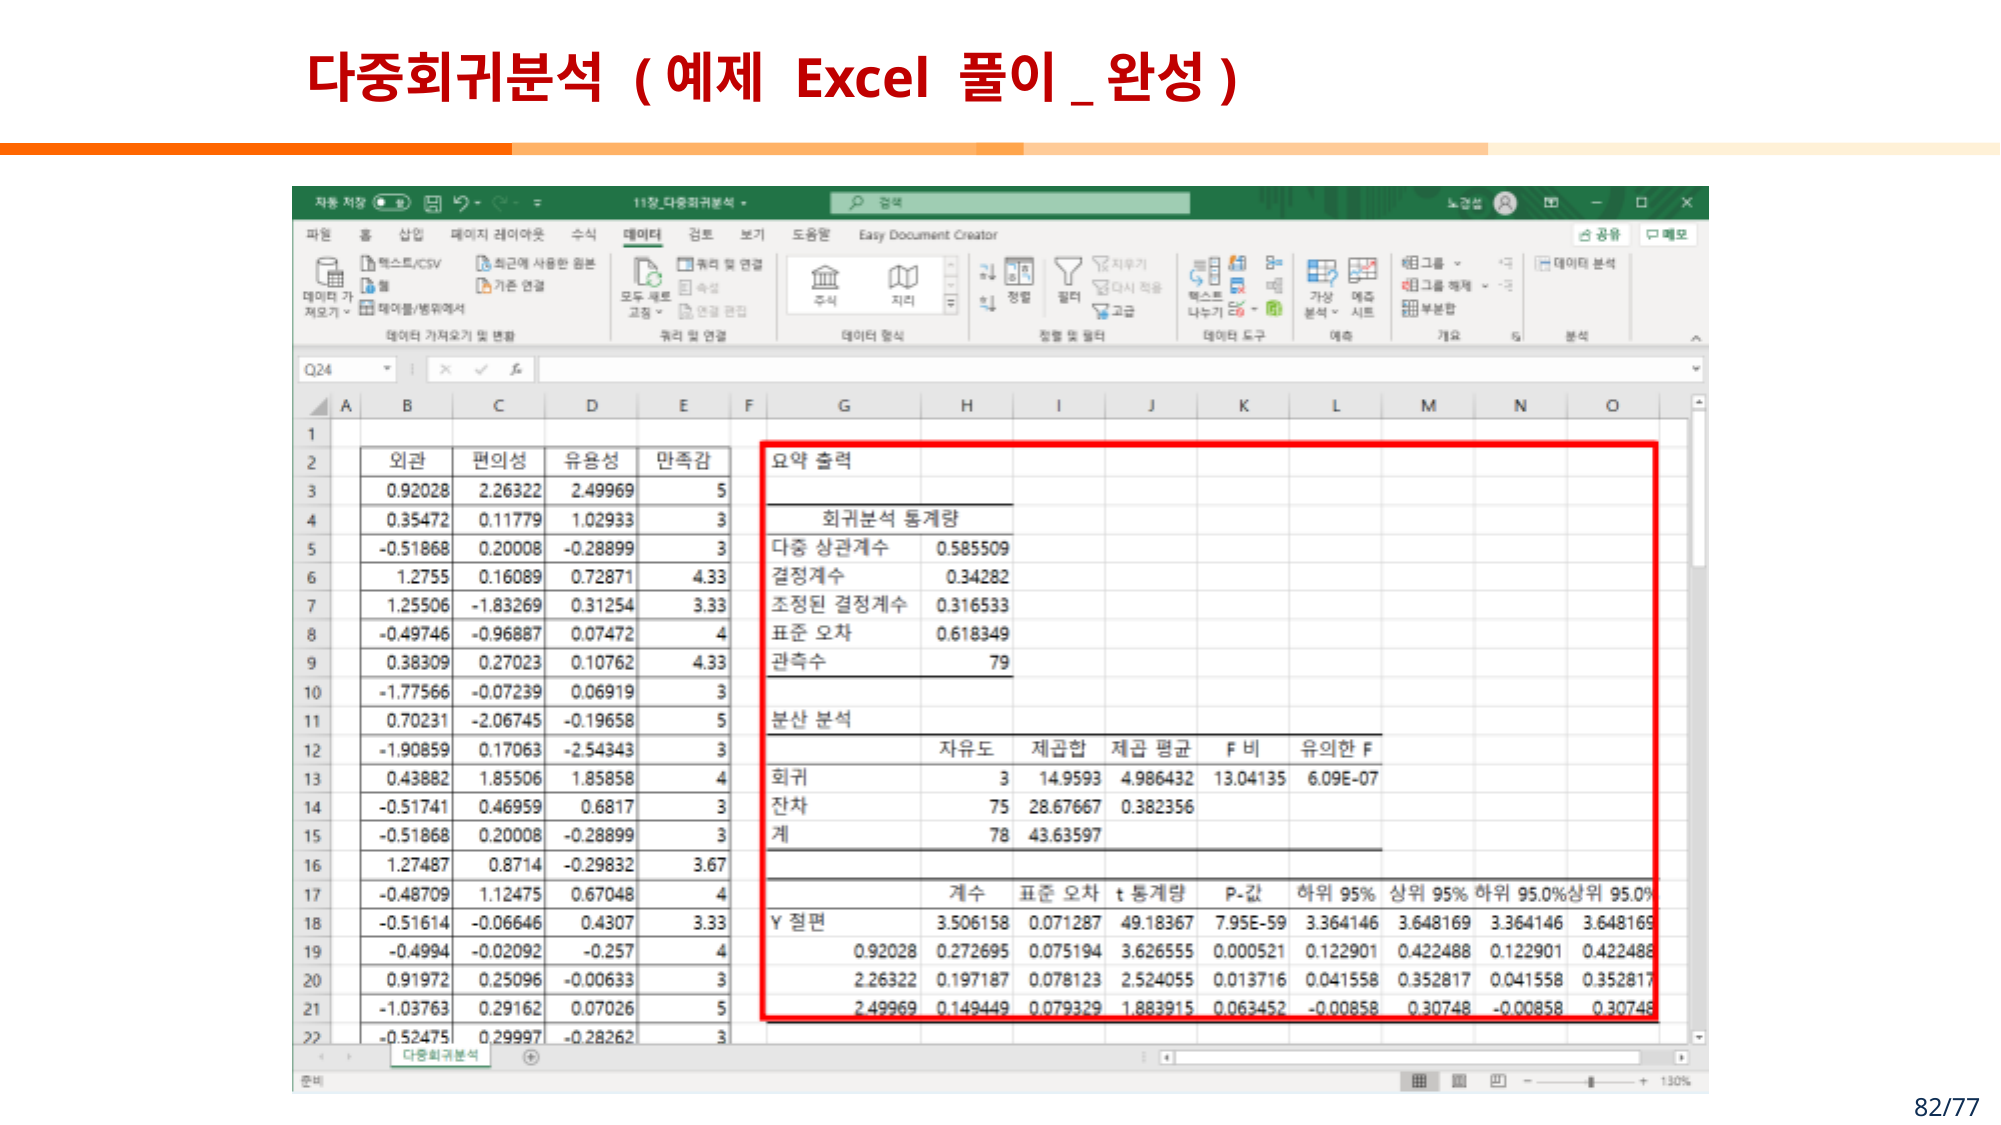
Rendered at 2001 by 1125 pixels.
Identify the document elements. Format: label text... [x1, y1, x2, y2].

title 다중회귀분석 (예제 Excel 풀이_완성) [291, 31, 1686, 122]
picture [292, 186, 1709, 1095]
